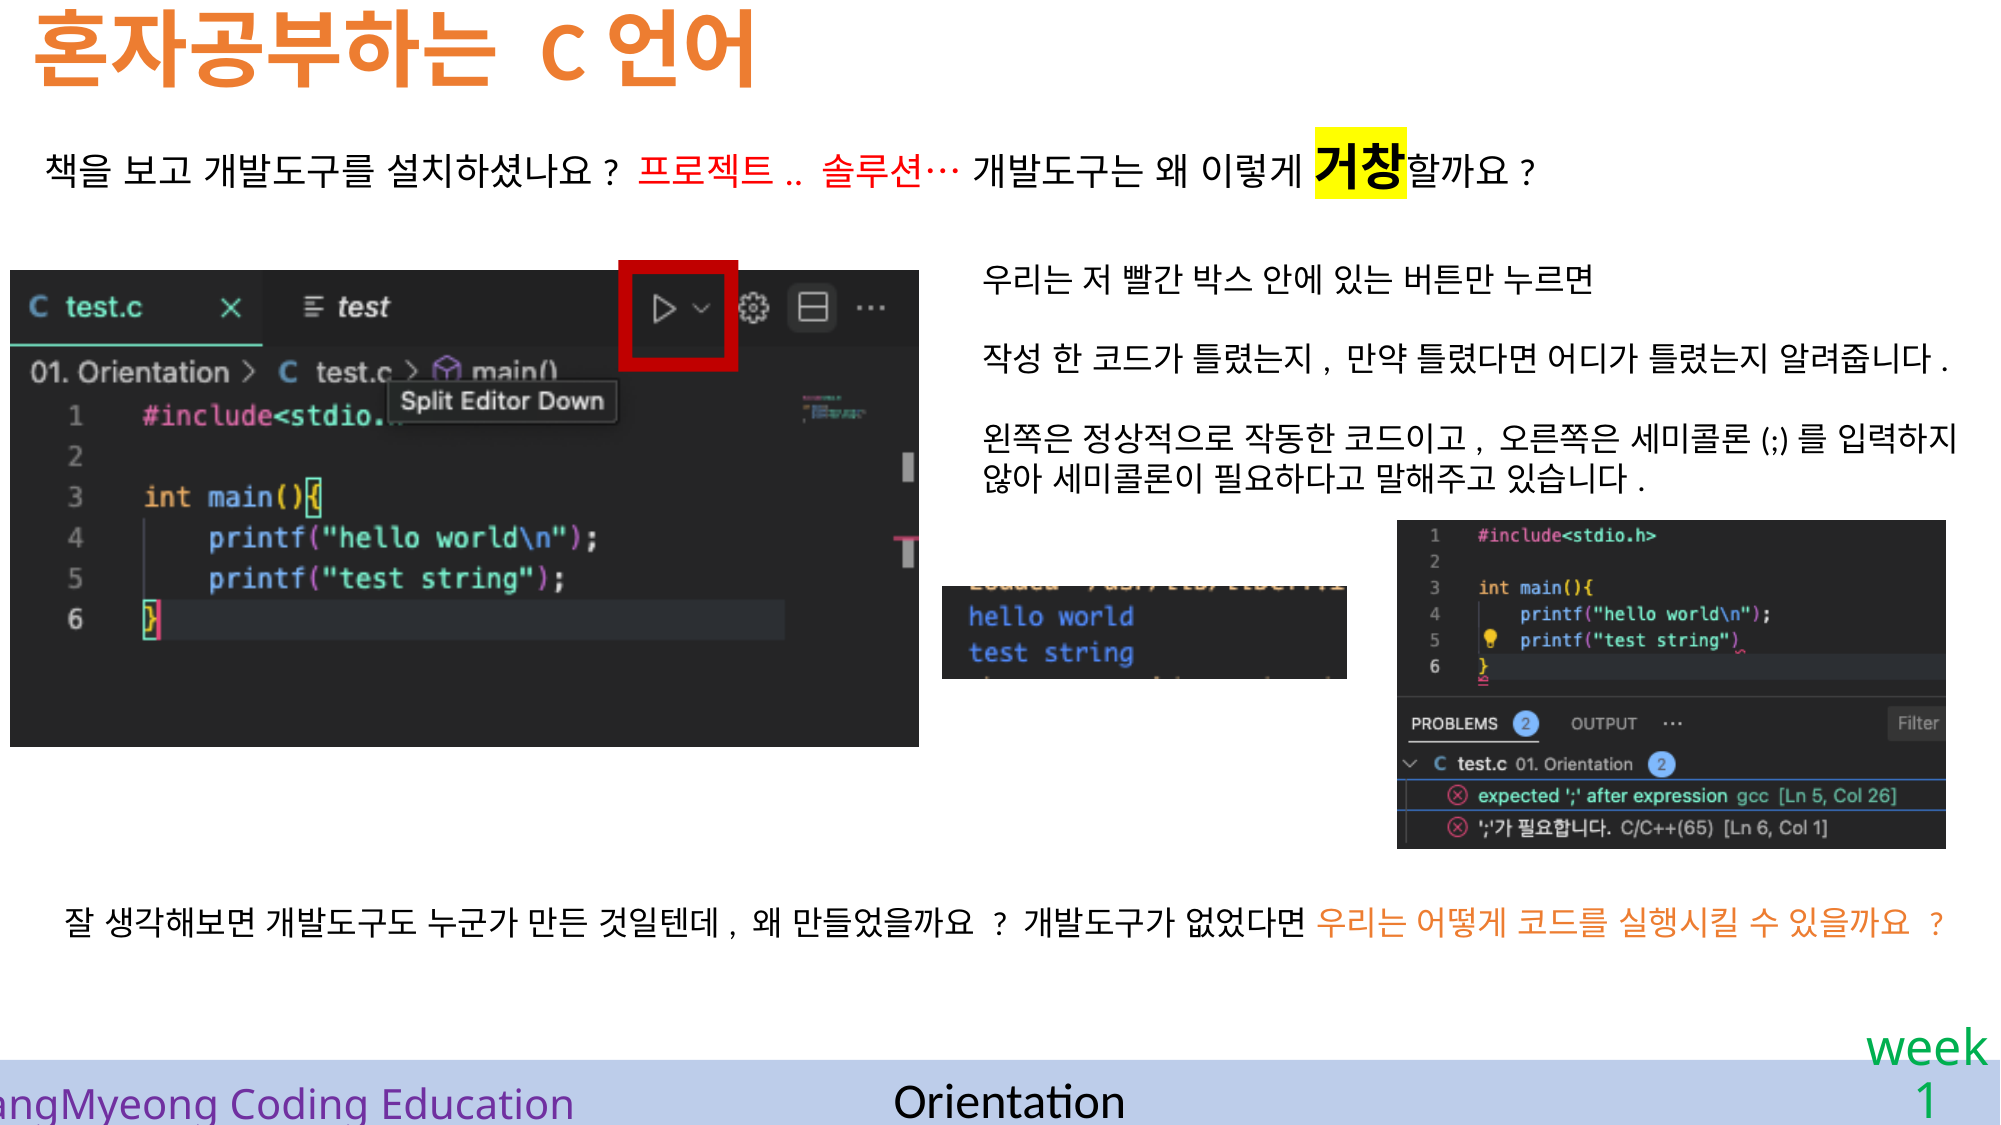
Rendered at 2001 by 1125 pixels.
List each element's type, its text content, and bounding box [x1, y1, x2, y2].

picture [10, 270, 919, 748]
text_box 책을 보고 개발도구를 설치하셨나요? 프로젝트.. 솔루션… 개발도구는 왜 이렇게 거창할까요? [29, 127, 1552, 203]
text_box 우리는 저 빨간 박스 안에 있는 버튼만 누르면 작성 한 코드가 틀렸는지, 만약 틀렸다면 어디가 틀렸는지 알려줍니다. 왼쪽은 정상적으로 작동한 코드이고, 오른쪽은 세미콜론(;)를 입력하지 않아 세미콜론이 필요하다고 말해주고 있습니다. [967, 251, 1975, 506]
picture [942, 586, 1347, 679]
text_box 잘 생각해보면 개발도구도 누군가 만든 것일텐데, 왜 만들었을까요 ? 개발도구가 없었다면 우리는 어떻게 코드를 실행시킬 수 있을까요 ? [49, 894, 1960, 950]
text_box [617, 259, 740, 270]
subtitle Orientation [778, 1068, 1242, 1125]
title SangMyeong Coding Education [0, 1114, 592, 1125]
text_box 혼자공부하는 C언어 [0, 0, 799, 128]
text_box [0, 1059, 2000, 1125]
picture [1397, 520, 1946, 849]
